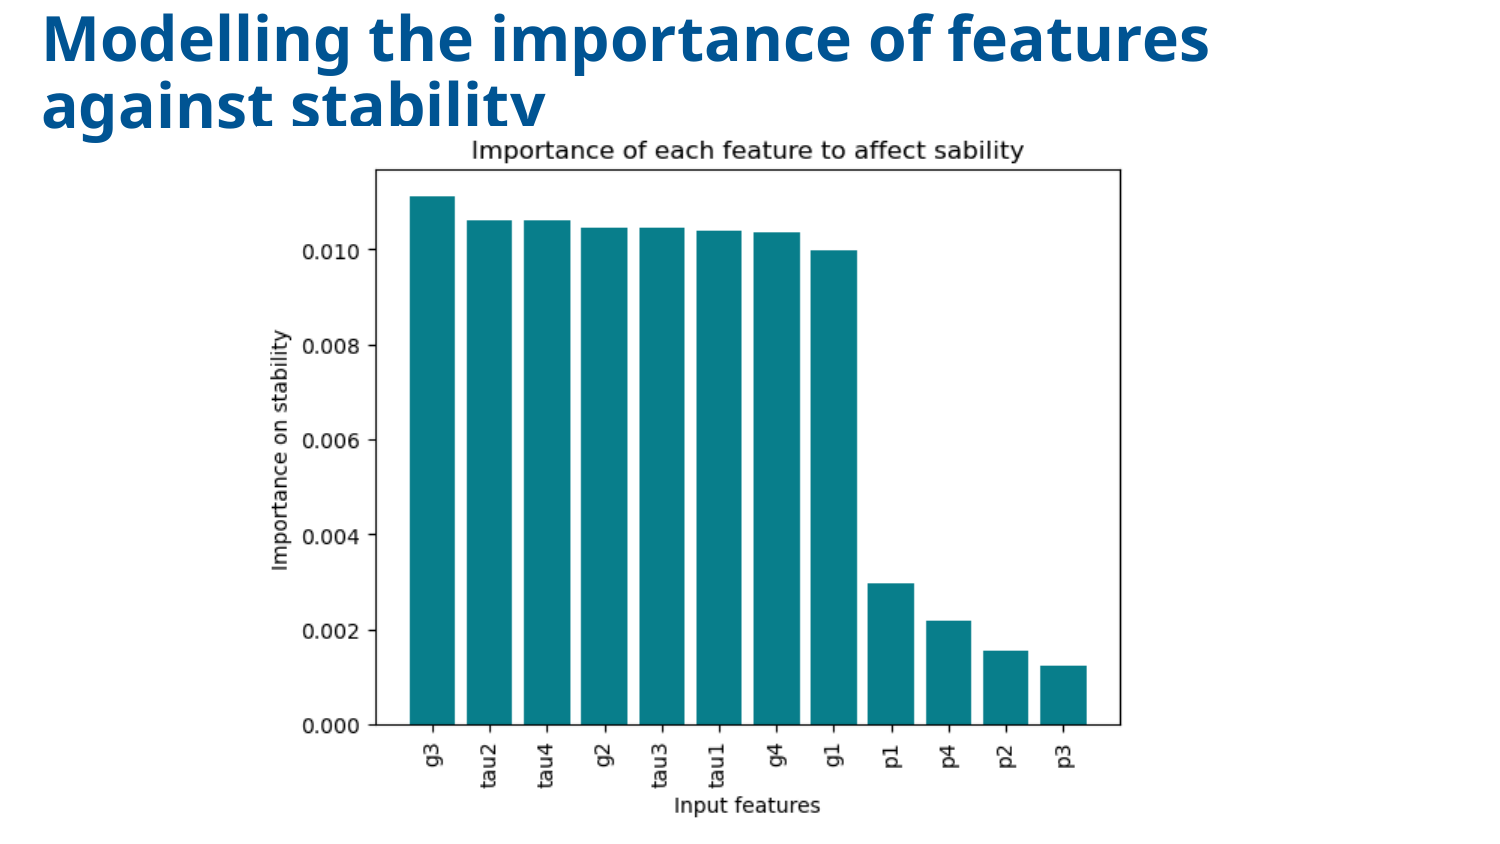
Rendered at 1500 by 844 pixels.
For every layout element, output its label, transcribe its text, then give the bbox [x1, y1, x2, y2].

title Modelling the importance of features against stability [26, 72, 1400, 150]
picture [257, 126, 1135, 831]
